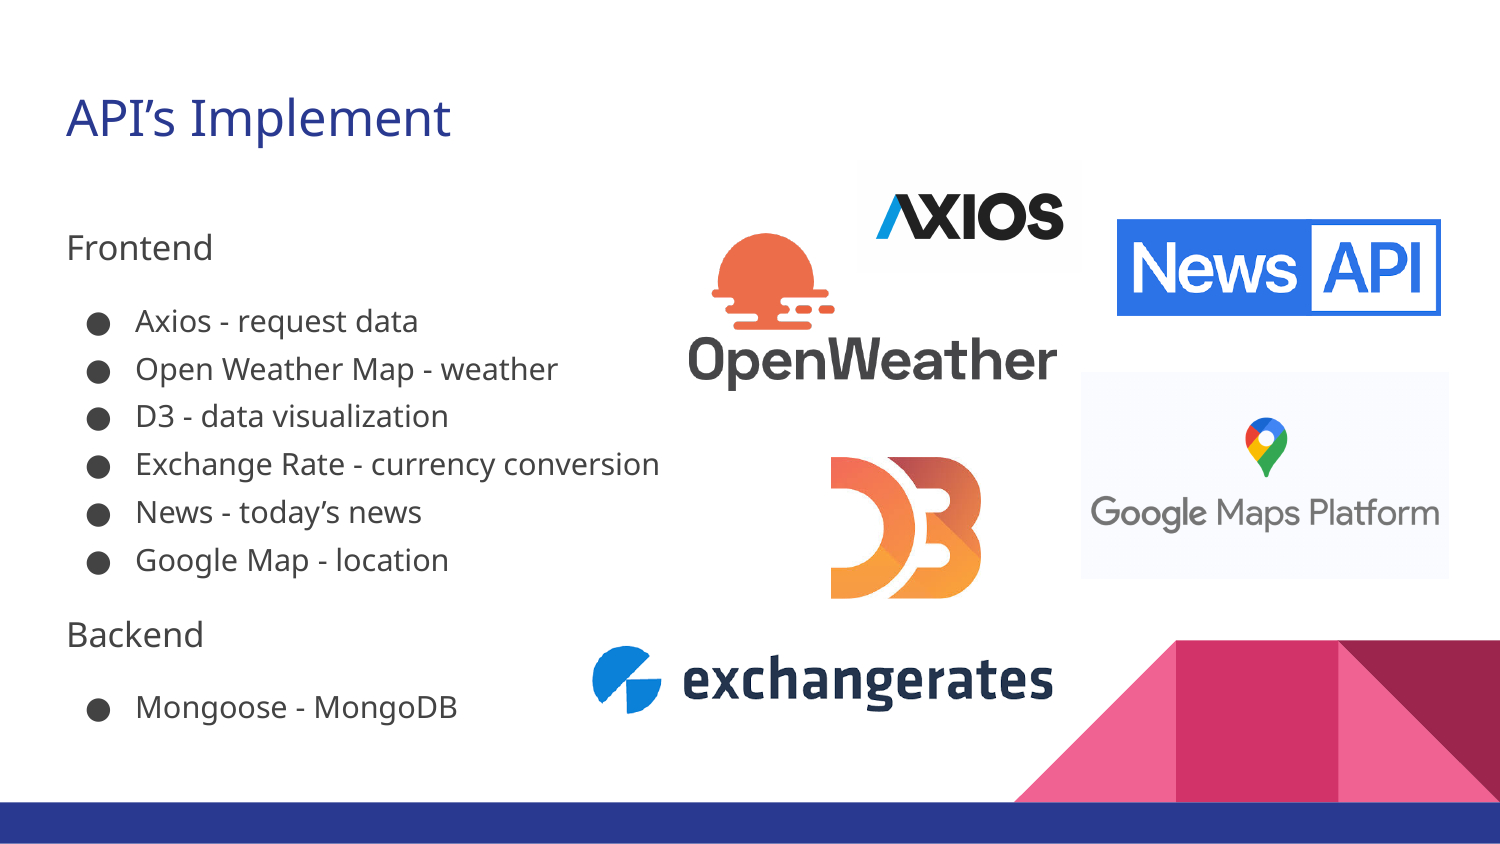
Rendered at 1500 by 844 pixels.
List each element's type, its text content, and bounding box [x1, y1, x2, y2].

picture [831, 456, 981, 599]
list Frontend Axios - request data Open Weather Map - weather D3 - data visualization Exchange Rate - currency conversion News - today’s news Google Map - location Backend Mongoose - MongoDB [51, 201, 730, 750]
picture [689, 160, 1083, 391]
picture [1117, 219, 1441, 316]
picture [1081, 372, 1450, 580]
title API’s Implement [51, 67, 1449, 167]
picture [589, 643, 1057, 716]
